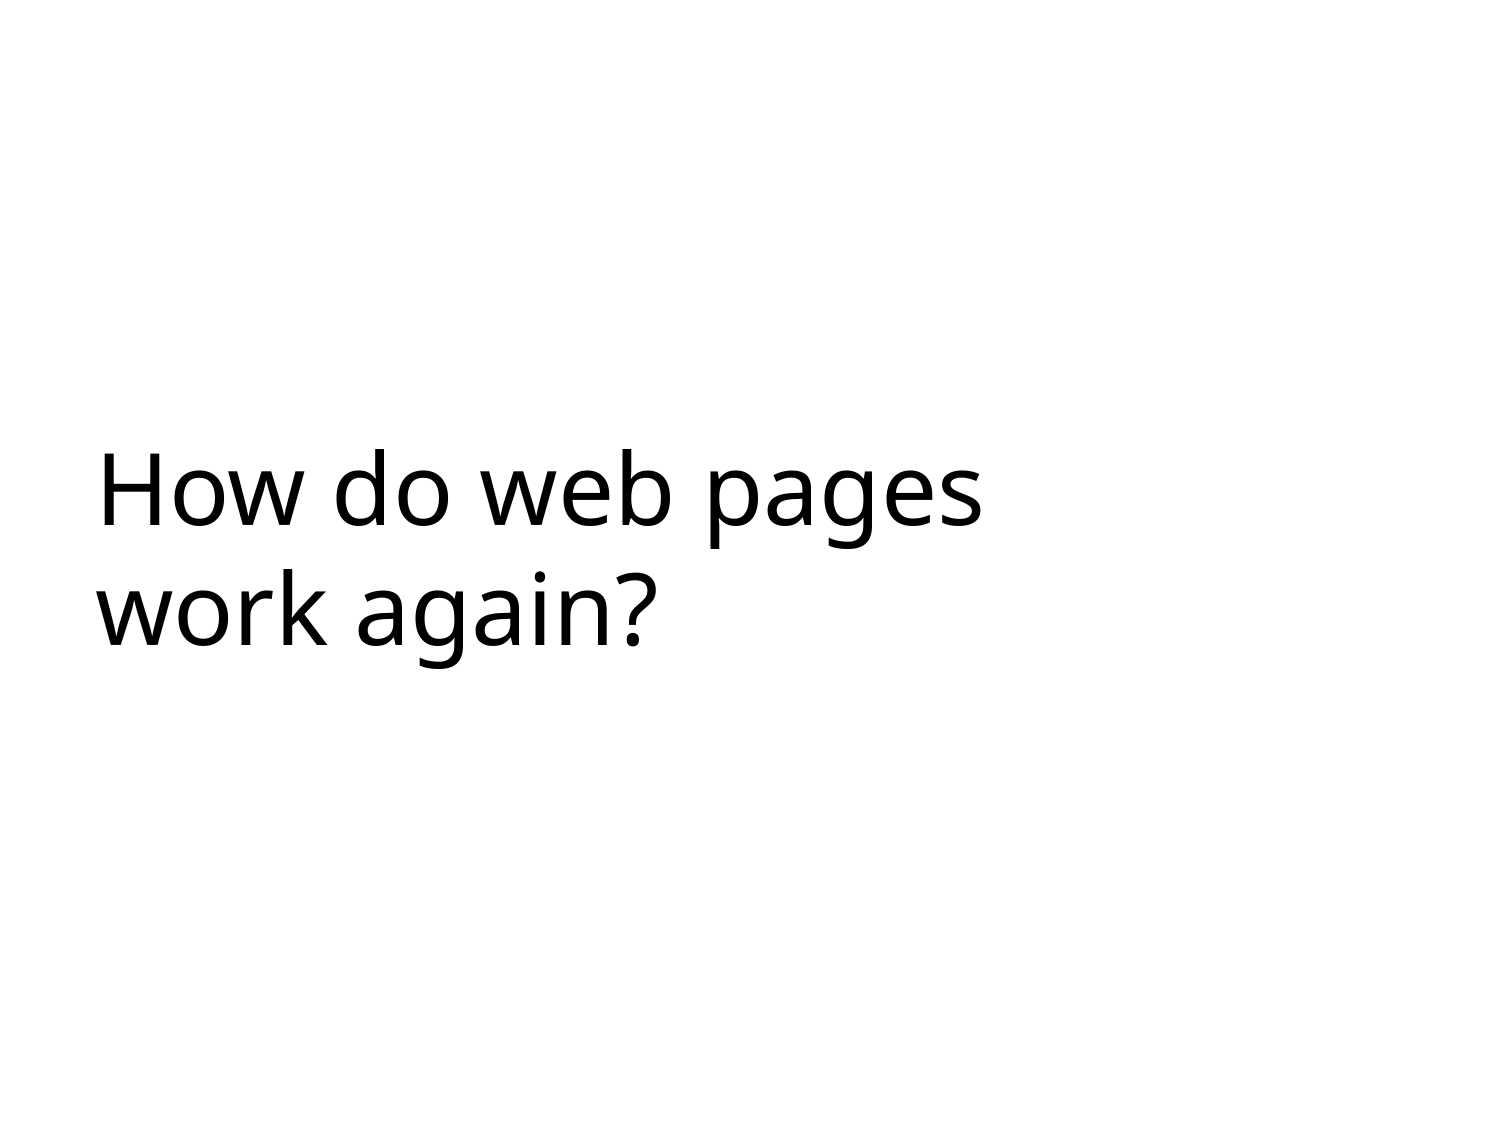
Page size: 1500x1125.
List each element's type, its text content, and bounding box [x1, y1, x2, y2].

text_box How do web pages work again? [80, 98, 1125, 994]
